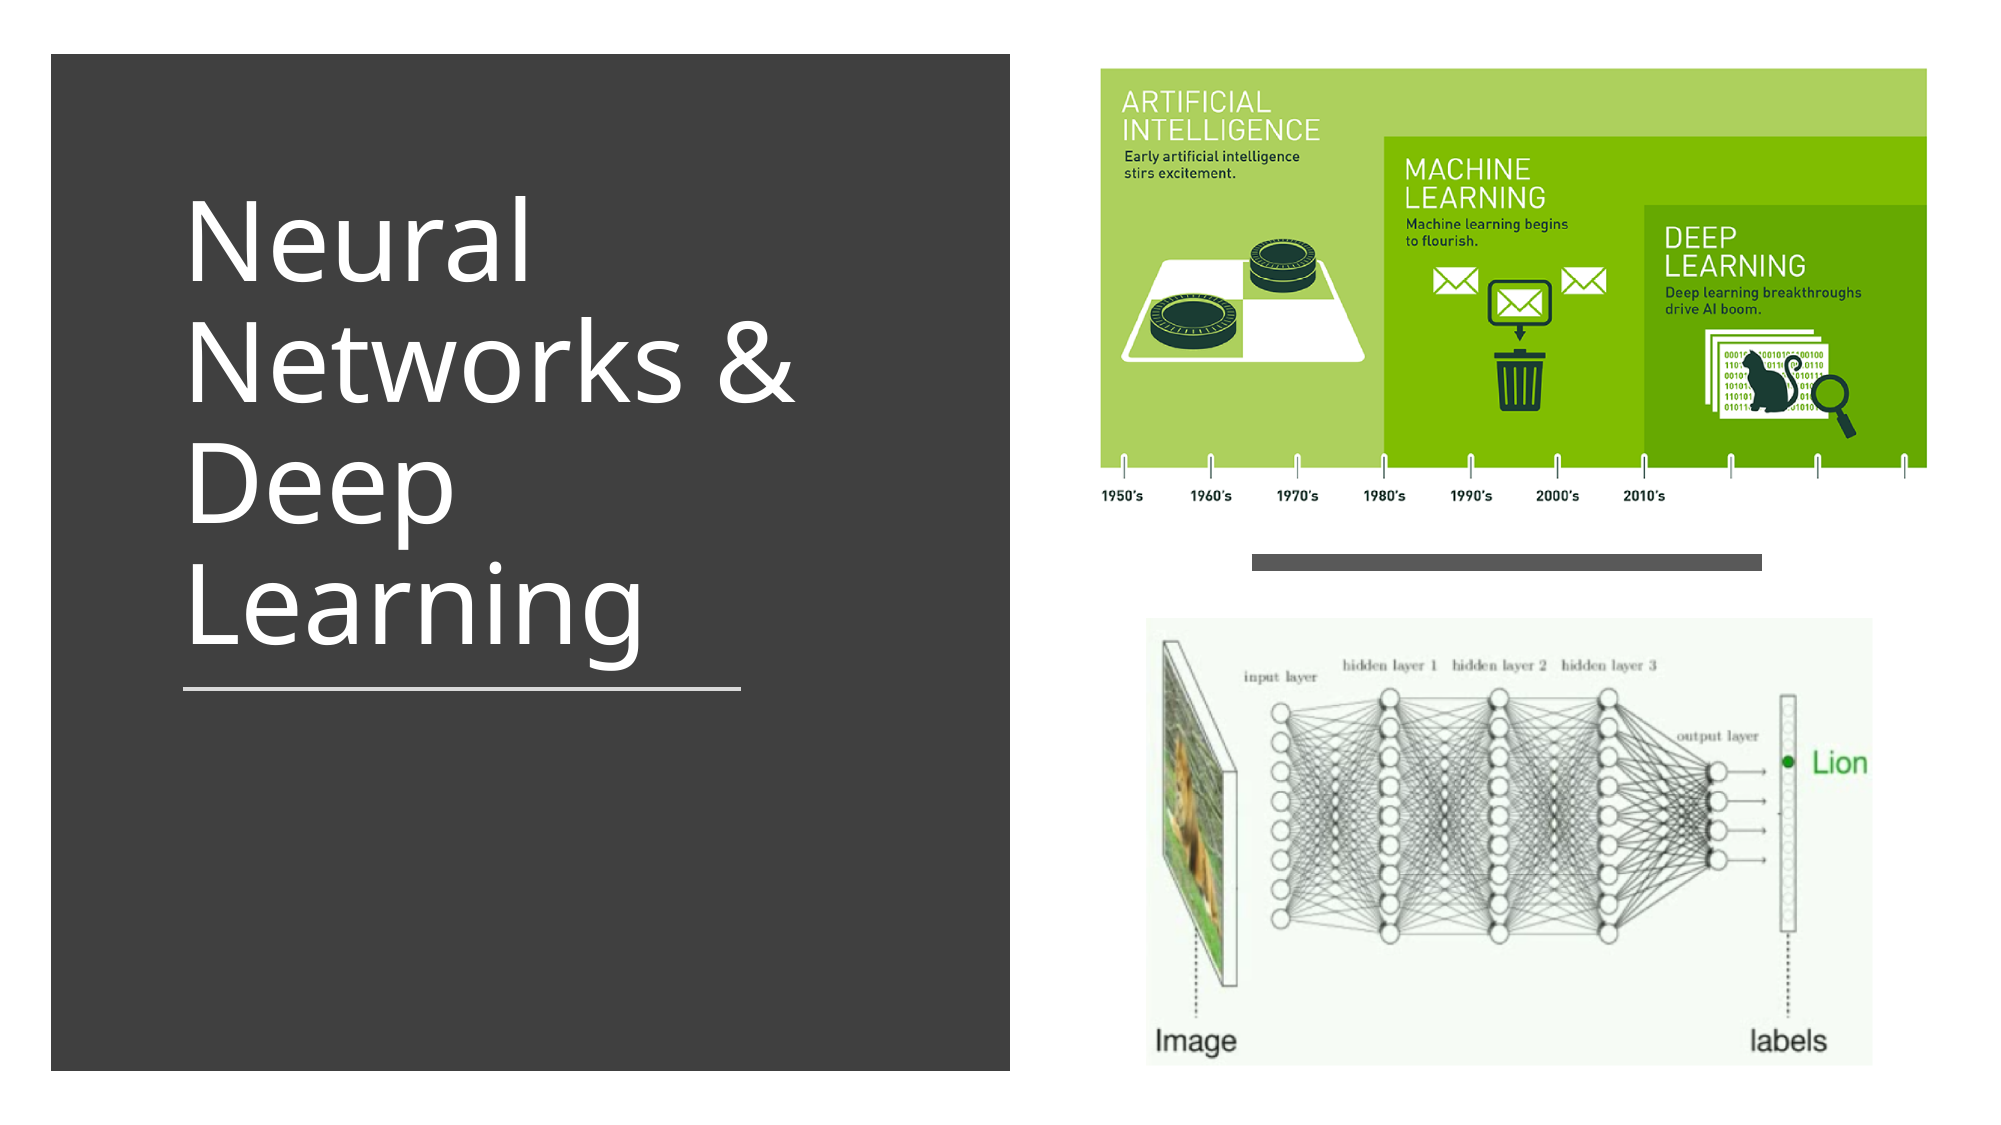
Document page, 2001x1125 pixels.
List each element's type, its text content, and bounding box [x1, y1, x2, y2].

picture [1065, 52, 1945, 510]
title Neural Networks & Deep Learning [167, 172, 899, 677]
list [1129, 615, 1881, 1074]
text_box [61, 64, 1001, 1061]
